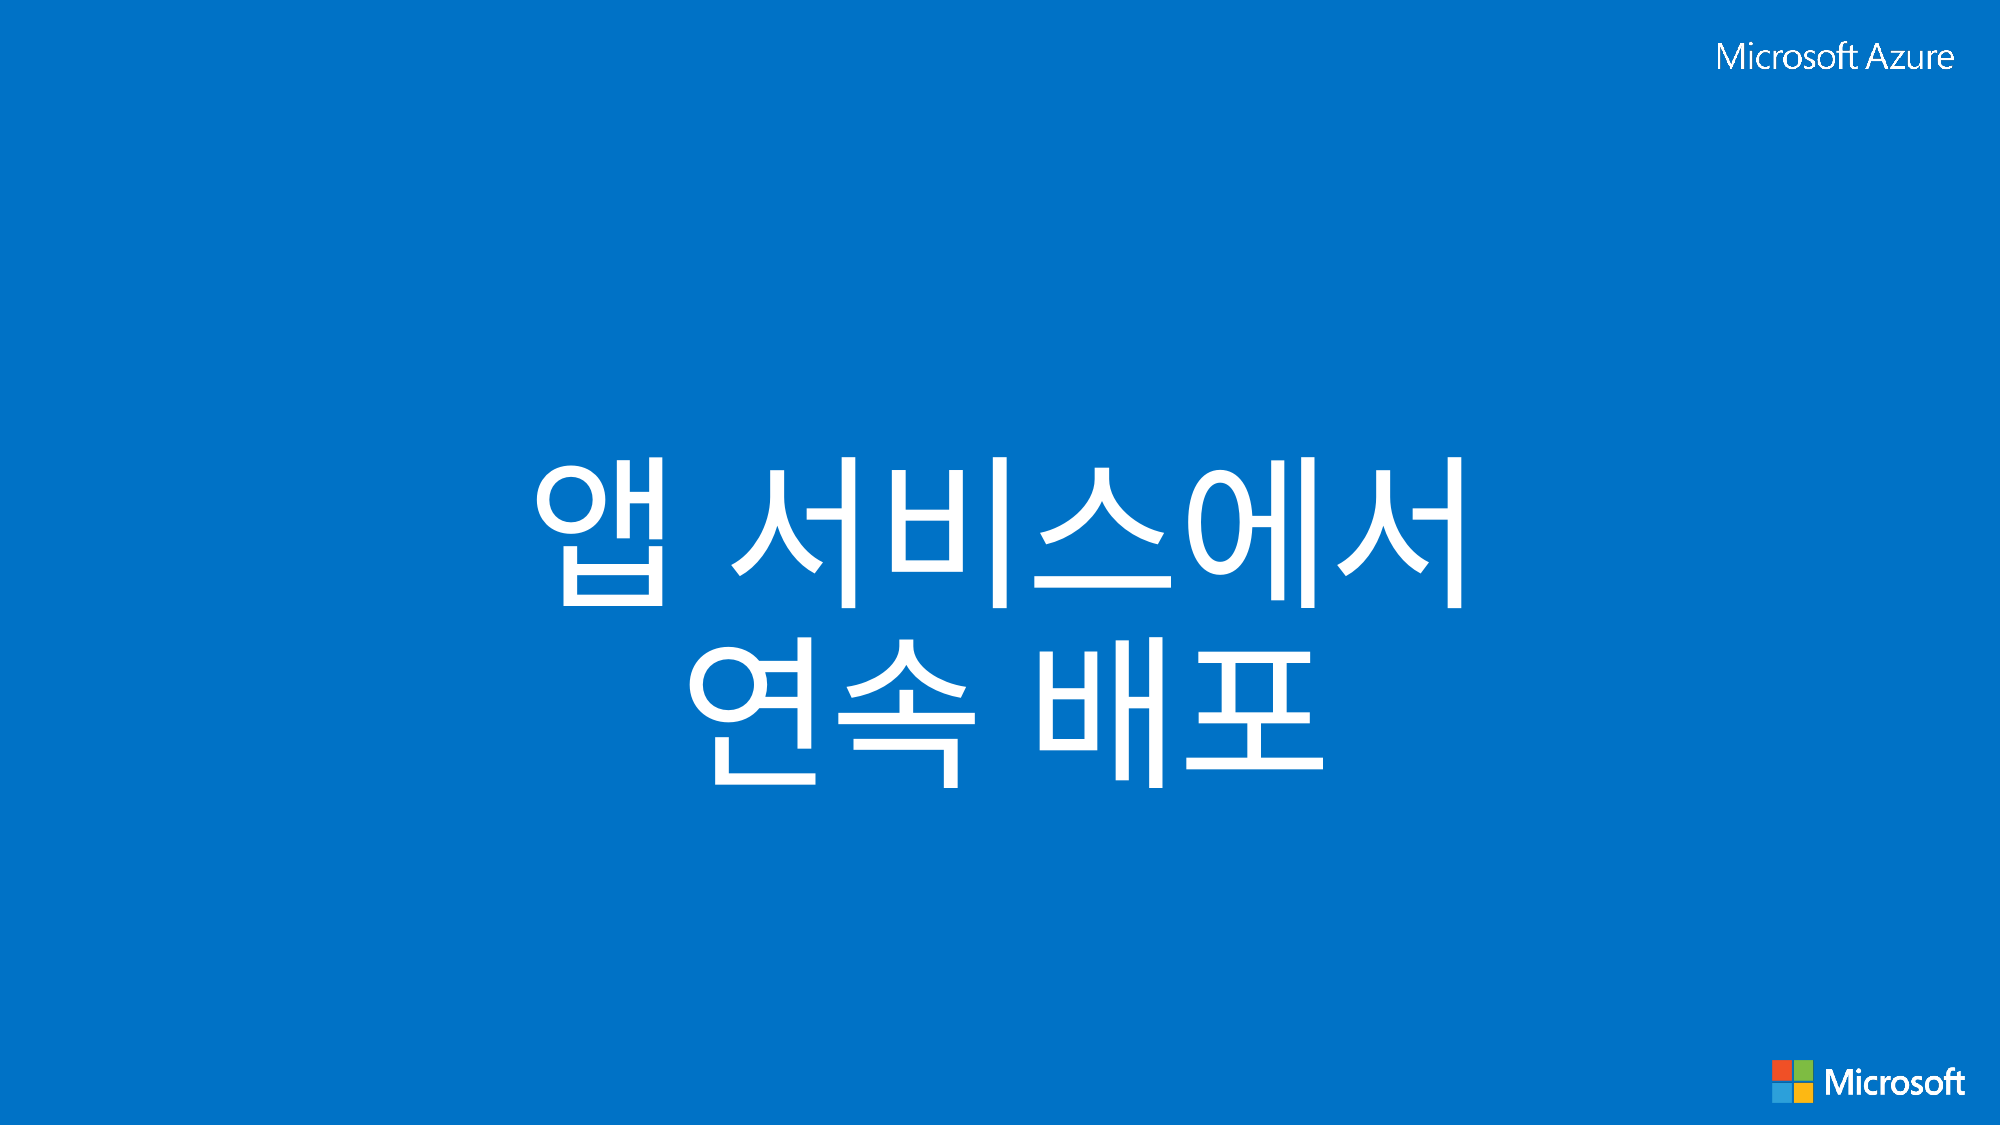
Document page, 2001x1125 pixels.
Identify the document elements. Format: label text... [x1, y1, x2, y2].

title 앱 서비스에서 연속 배포 [126, 444, 1886, 653]
picture [1699, 24, 1972, 87]
picture [1772, 1060, 1965, 1103]
